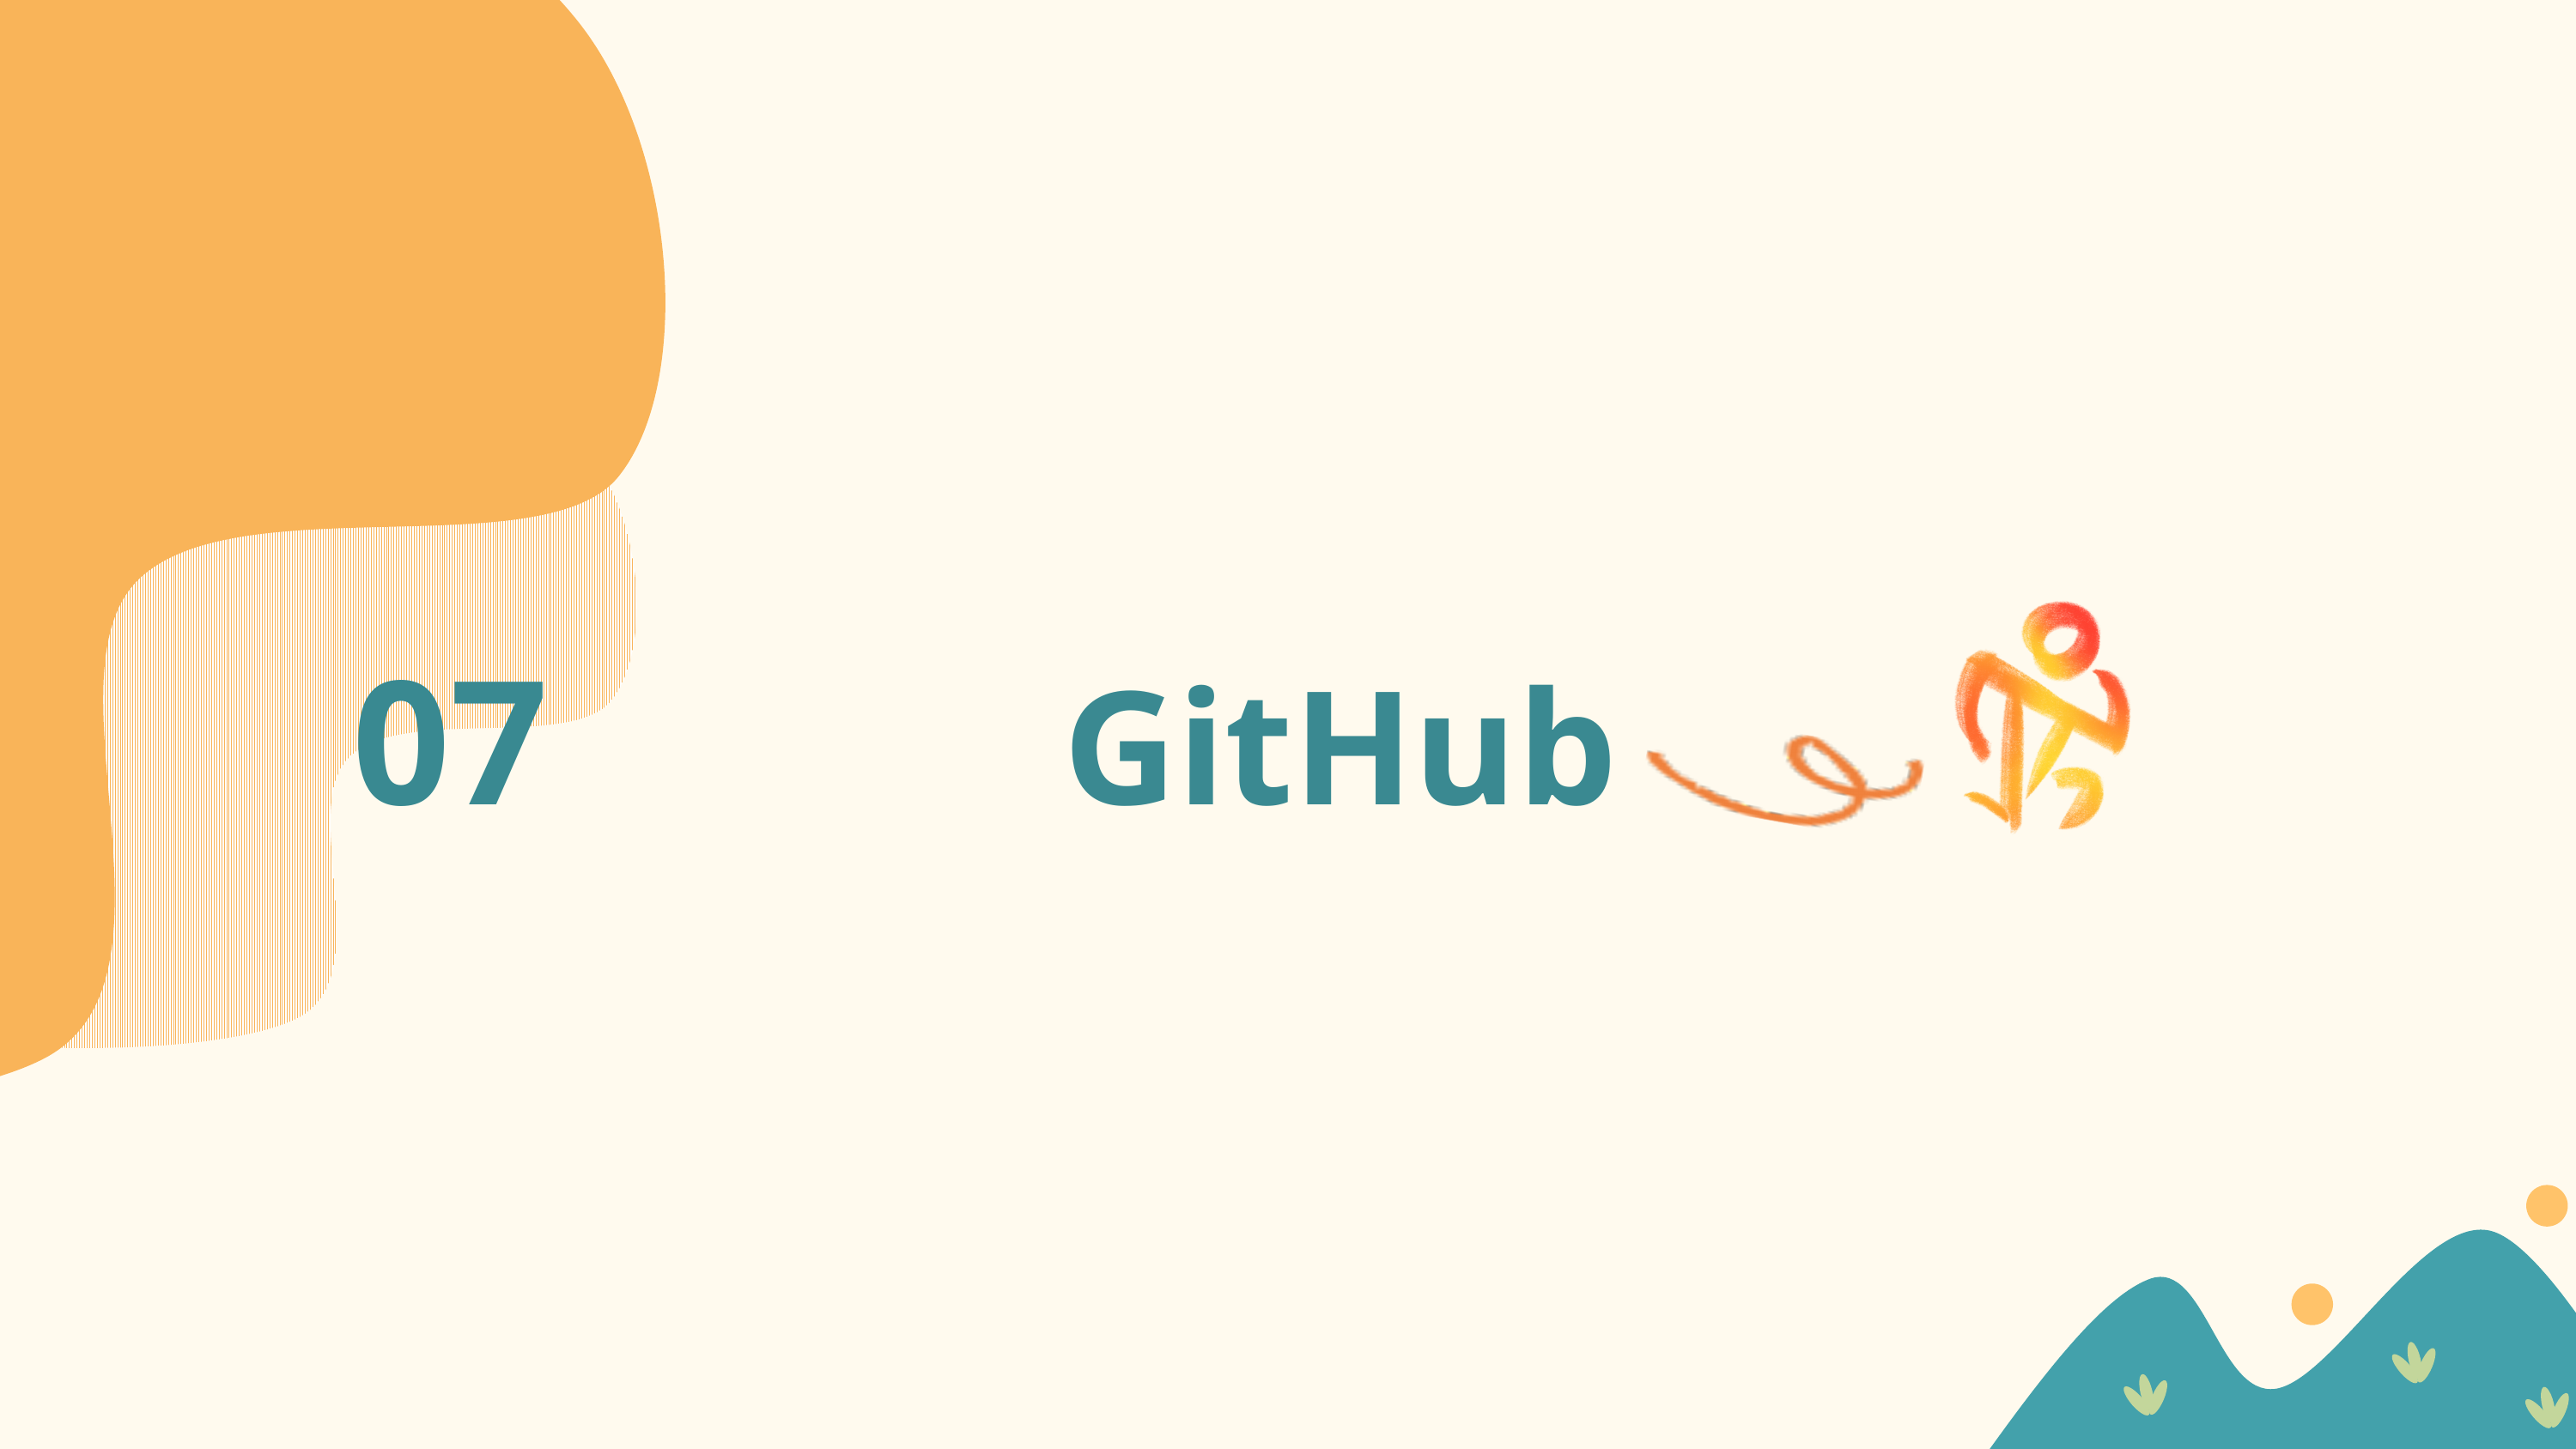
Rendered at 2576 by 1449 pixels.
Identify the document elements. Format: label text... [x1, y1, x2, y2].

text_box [2397, 1341, 2433, 1387]
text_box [2530, 1385, 2566, 1432]
text_box [2289, 1282, 2336, 1327]
text_box [1987, 1228, 2576, 1449]
text_box 07 [339, 626, 620, 846]
text_box [0, 0, 667, 1078]
text_box [2524, 1183, 2570, 1228]
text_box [922, 581, 2186, 868]
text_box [2129, 1373, 2164, 1419]
text_box [63, 486, 639, 1051]
